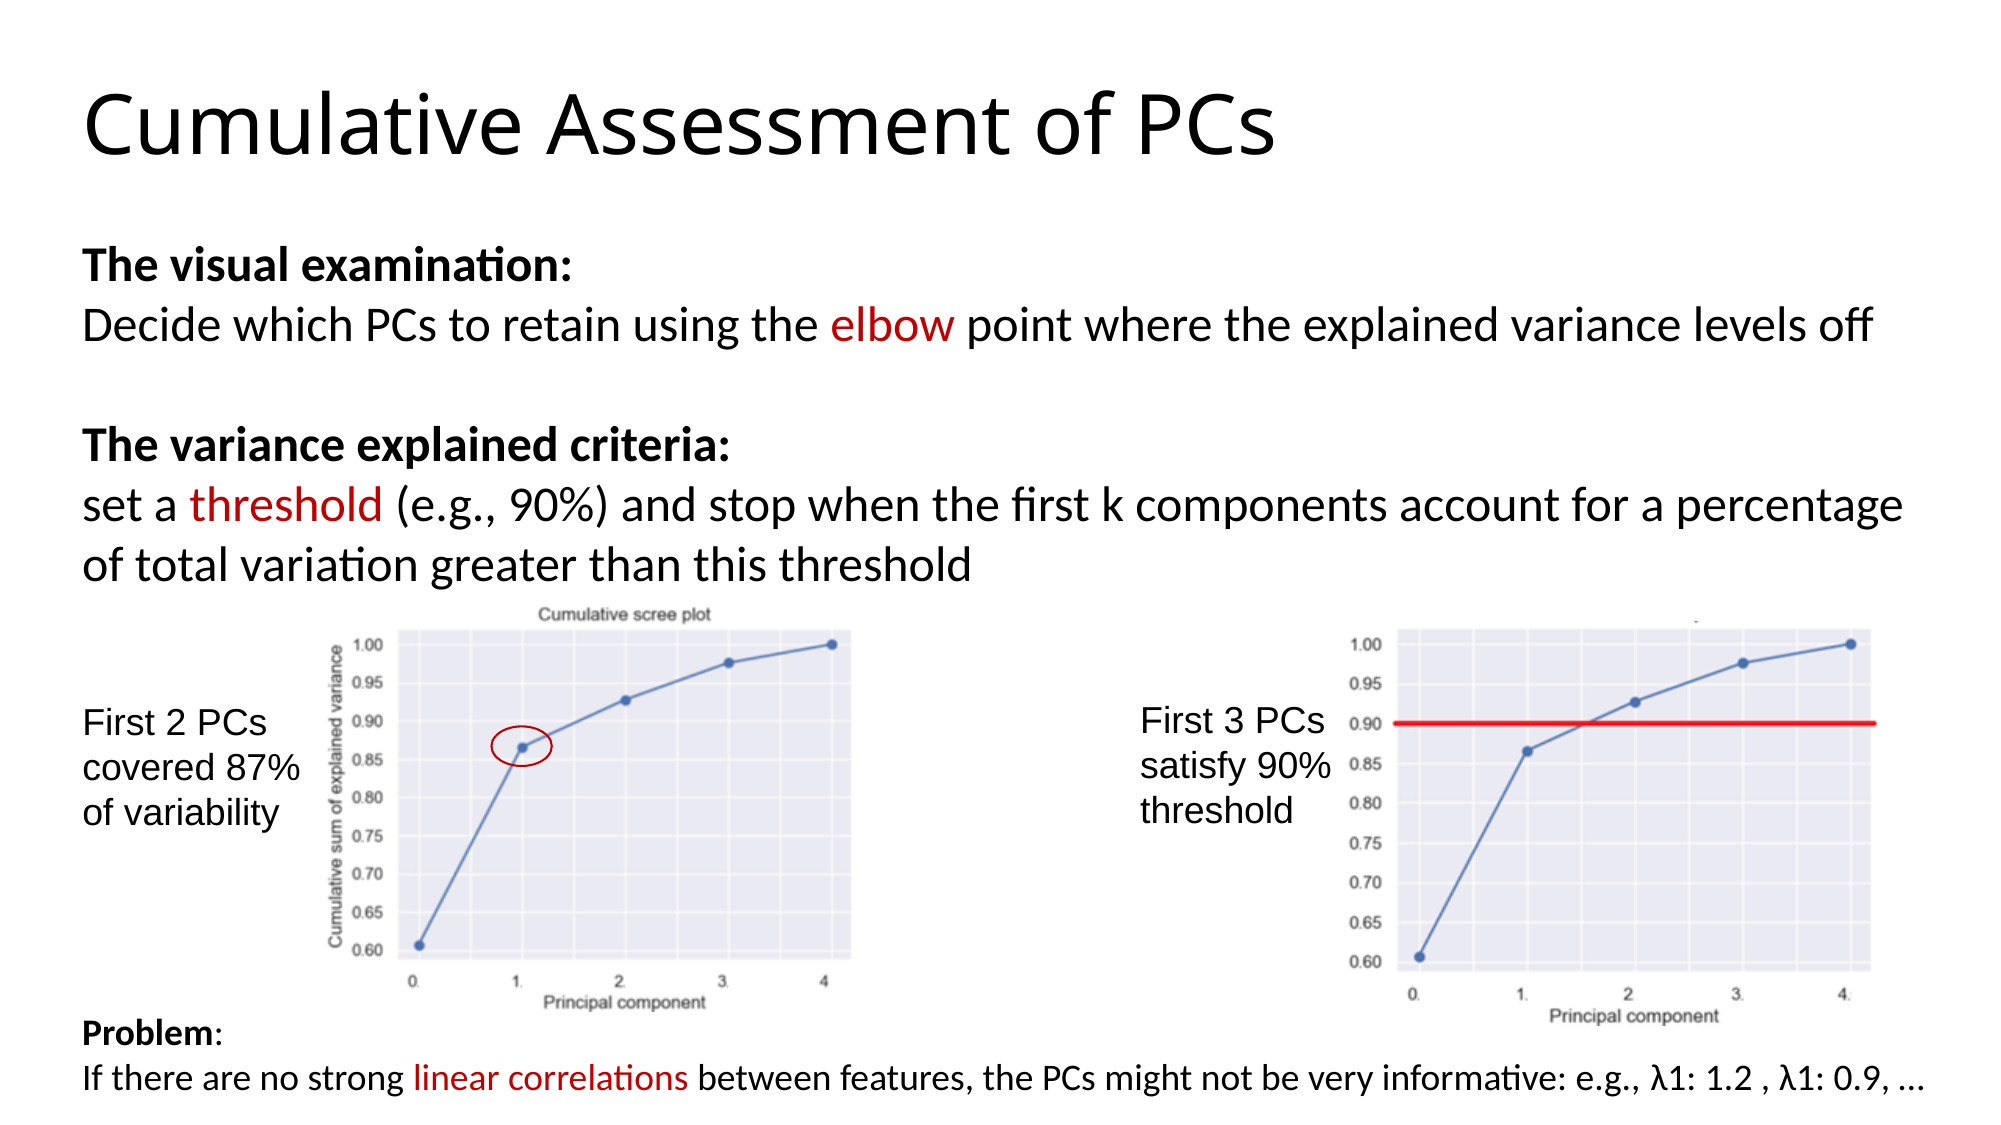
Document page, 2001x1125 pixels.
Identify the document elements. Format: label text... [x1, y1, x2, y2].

text_box The visual examination: Decide which PCs to retain using the elbow point where the explained variance levels off The variance explained criteria: set a threshold (e.g., 90%) and stop when the first k components account for a percentage of total variation greater than this threshold [67, 224, 1948, 600]
text_box Problem: If there are no strong linear correlations between features, the PCs might not be very informative: e.g., λ1: 1.2 , λ1: 0.9, … [67, 1000, 1948, 1125]
picture [1332, 621, 1880, 1027]
text_box First 2 PCs covered 87% of variability [67, 690, 319, 840]
picture [319, 606, 860, 1012]
text_box First 3 PCs satisfy 90% threshold [1125, 688, 1332, 839]
title Cumulative Assessment of PCs [67, 18, 1863, 224]
